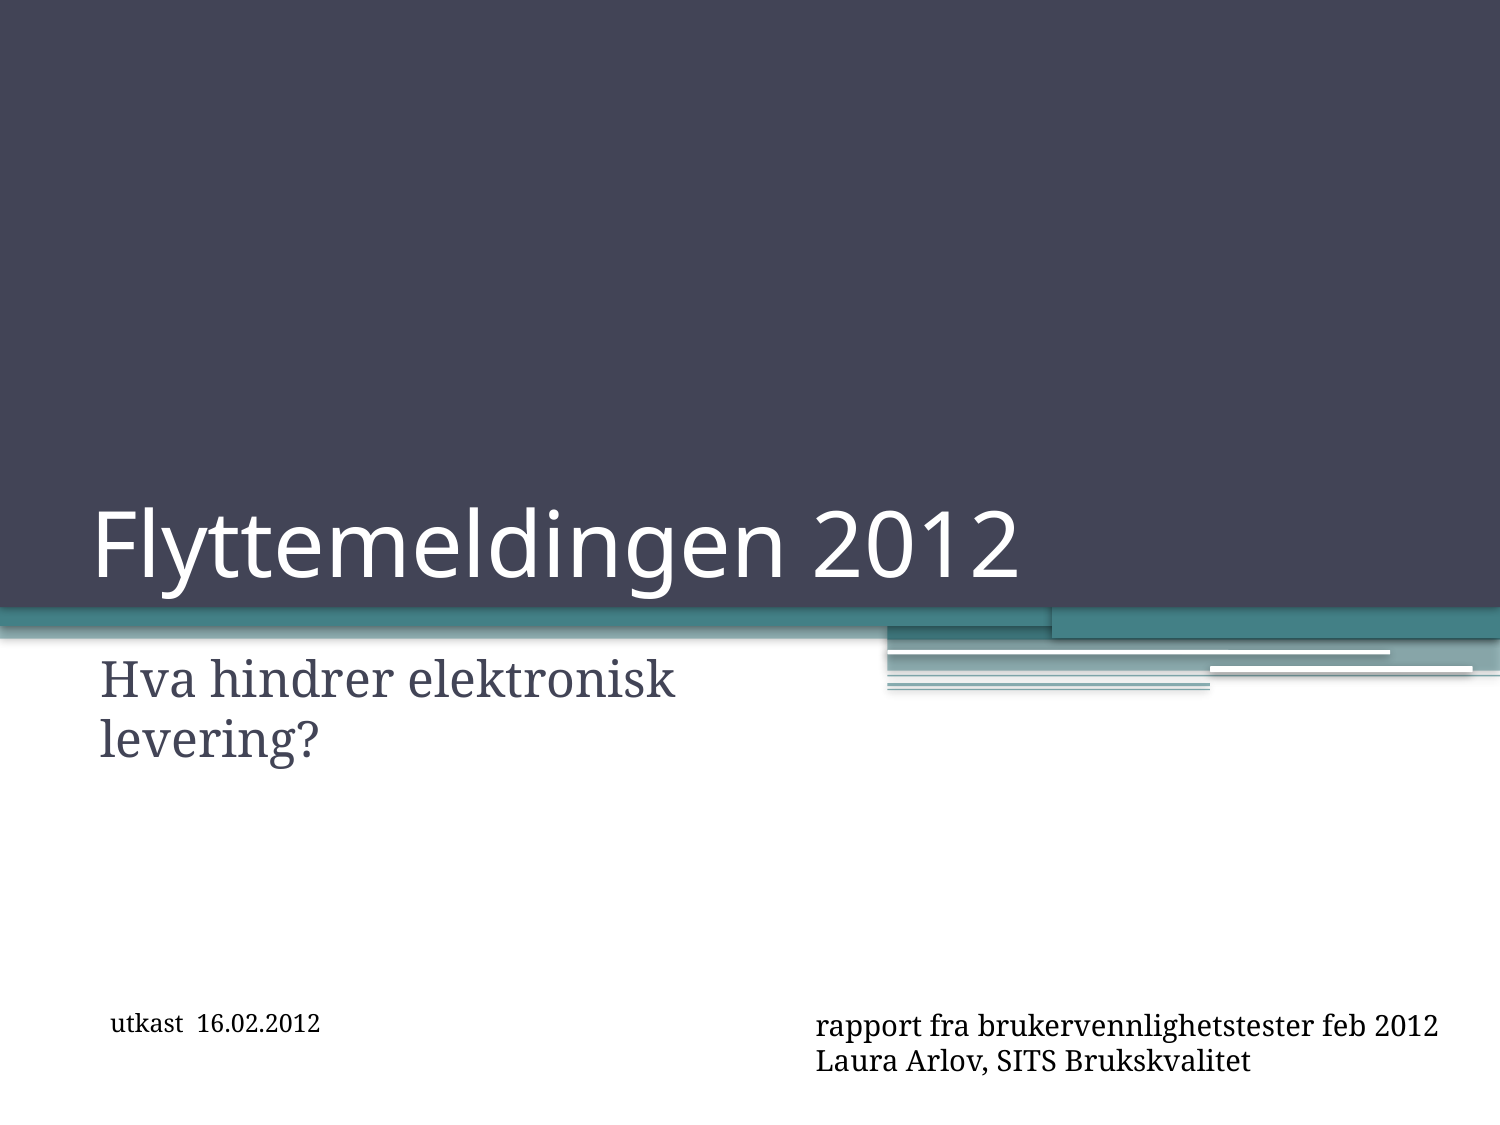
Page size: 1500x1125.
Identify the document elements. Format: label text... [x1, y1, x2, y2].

text_box rapport fra brukervennlighetstester feb 2012 Laura Arlov, SITS Brukskvalitet [800, 999, 1455, 1085]
title Flyttemeldingen 2012 [74, 362, 1463, 604]
subtitle Hva hindrer elektronisk levering? [74, 639, 888, 776]
text_box utkast 16.02.2012 [95, 999, 336, 1045]
